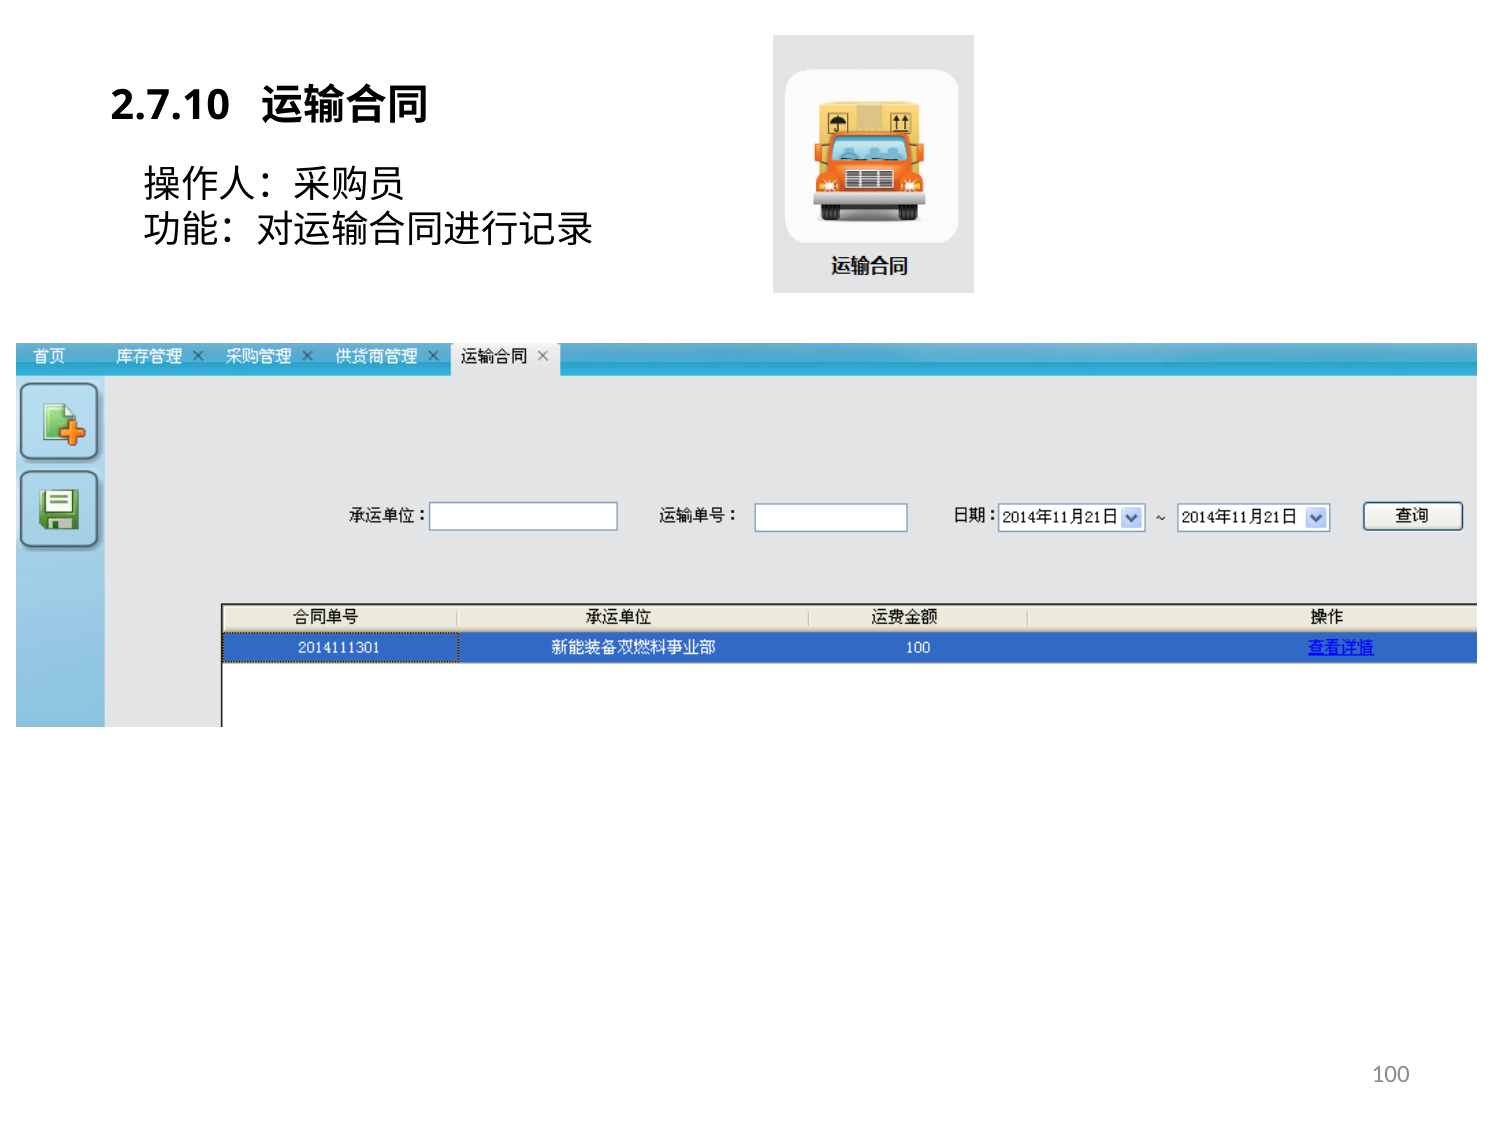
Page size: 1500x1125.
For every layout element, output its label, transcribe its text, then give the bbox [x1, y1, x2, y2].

text_box 2.7.10 运输合同 [95, 70, 444, 136]
picture [773, 34, 975, 294]
picture [16, 343, 1477, 727]
slide_number 100 [1074, 1042, 1425, 1103]
text_box 操作人：采购员 功能：对运输合同进行记录 [979, 152, 985, 258]
text_box 操作人：采购员 功能：对运输合同进行记录 [128, 152, 768, 258]
